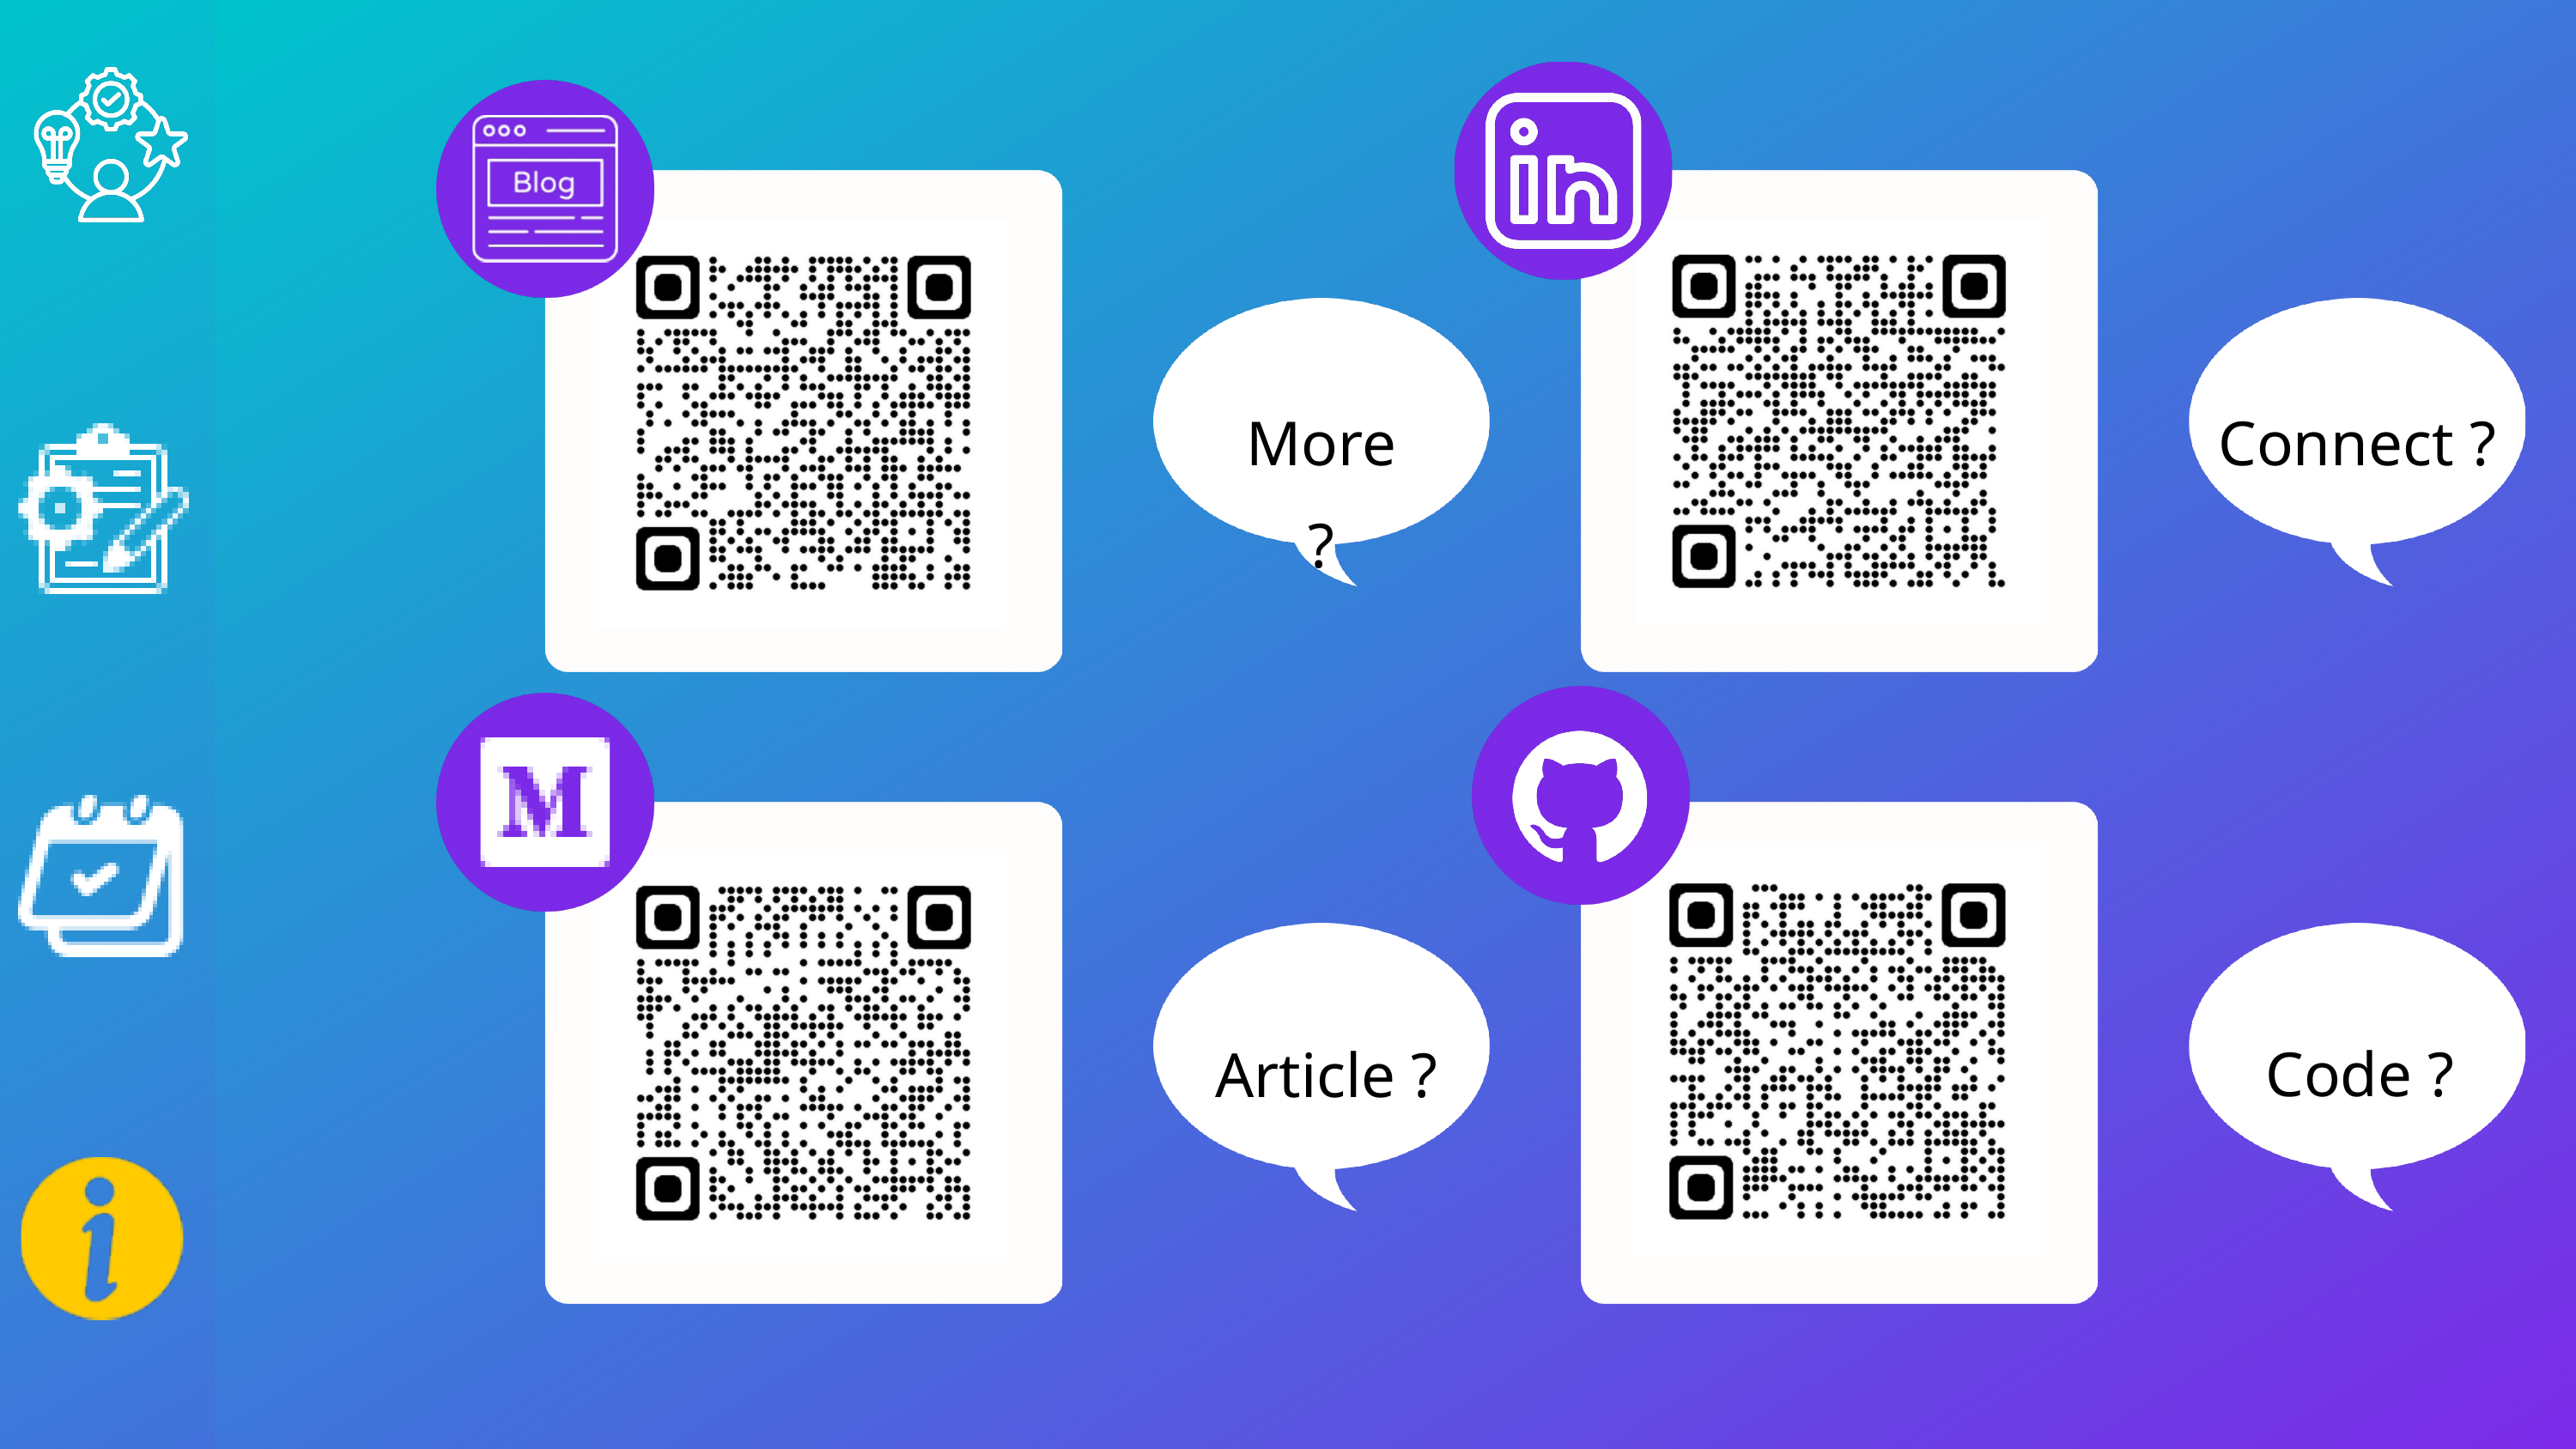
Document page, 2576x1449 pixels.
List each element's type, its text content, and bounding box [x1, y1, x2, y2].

text_box Article ? [1209, 1007, 1444, 1110]
text_box More ? [1228, 375, 1415, 580]
text_box [1581, 170, 2099, 673]
text_box [1454, 62, 1673, 280]
text_box [436, 693, 654, 912]
text_box [1633, 847, 2042, 1257]
text_box [472, 115, 618, 263]
text_box [33, 67, 189, 222]
text_box [21, 1157, 184, 1320]
text_box [1581, 802, 2099, 1304]
text_box [436, 80, 654, 299]
text_box [600, 850, 1007, 1257]
text_box [544, 802, 1063, 1304]
text_box [600, 220, 1007, 627]
text_box Connect ? [2217, 375, 2498, 478]
text_box [2189, 298, 2526, 586]
text_box [1153, 923, 1490, 1211]
text_box [18, 795, 184, 957]
text_box [1637, 219, 2042, 624]
text_box Code ? [2263, 1006, 2458, 1109]
text_box [1472, 686, 1690, 905]
text_box [544, 170, 1063, 673]
text_box [1153, 298, 1490, 586]
text_box [0, 0, 214, 1449]
text_box [2189, 923, 2526, 1211]
text_box [1485, 93, 1642, 249]
text_box [1509, 728, 1653, 863]
text_box [480, 737, 611, 867]
text_box [214, 0, 2576, 1449]
text_box [18, 423, 189, 595]
